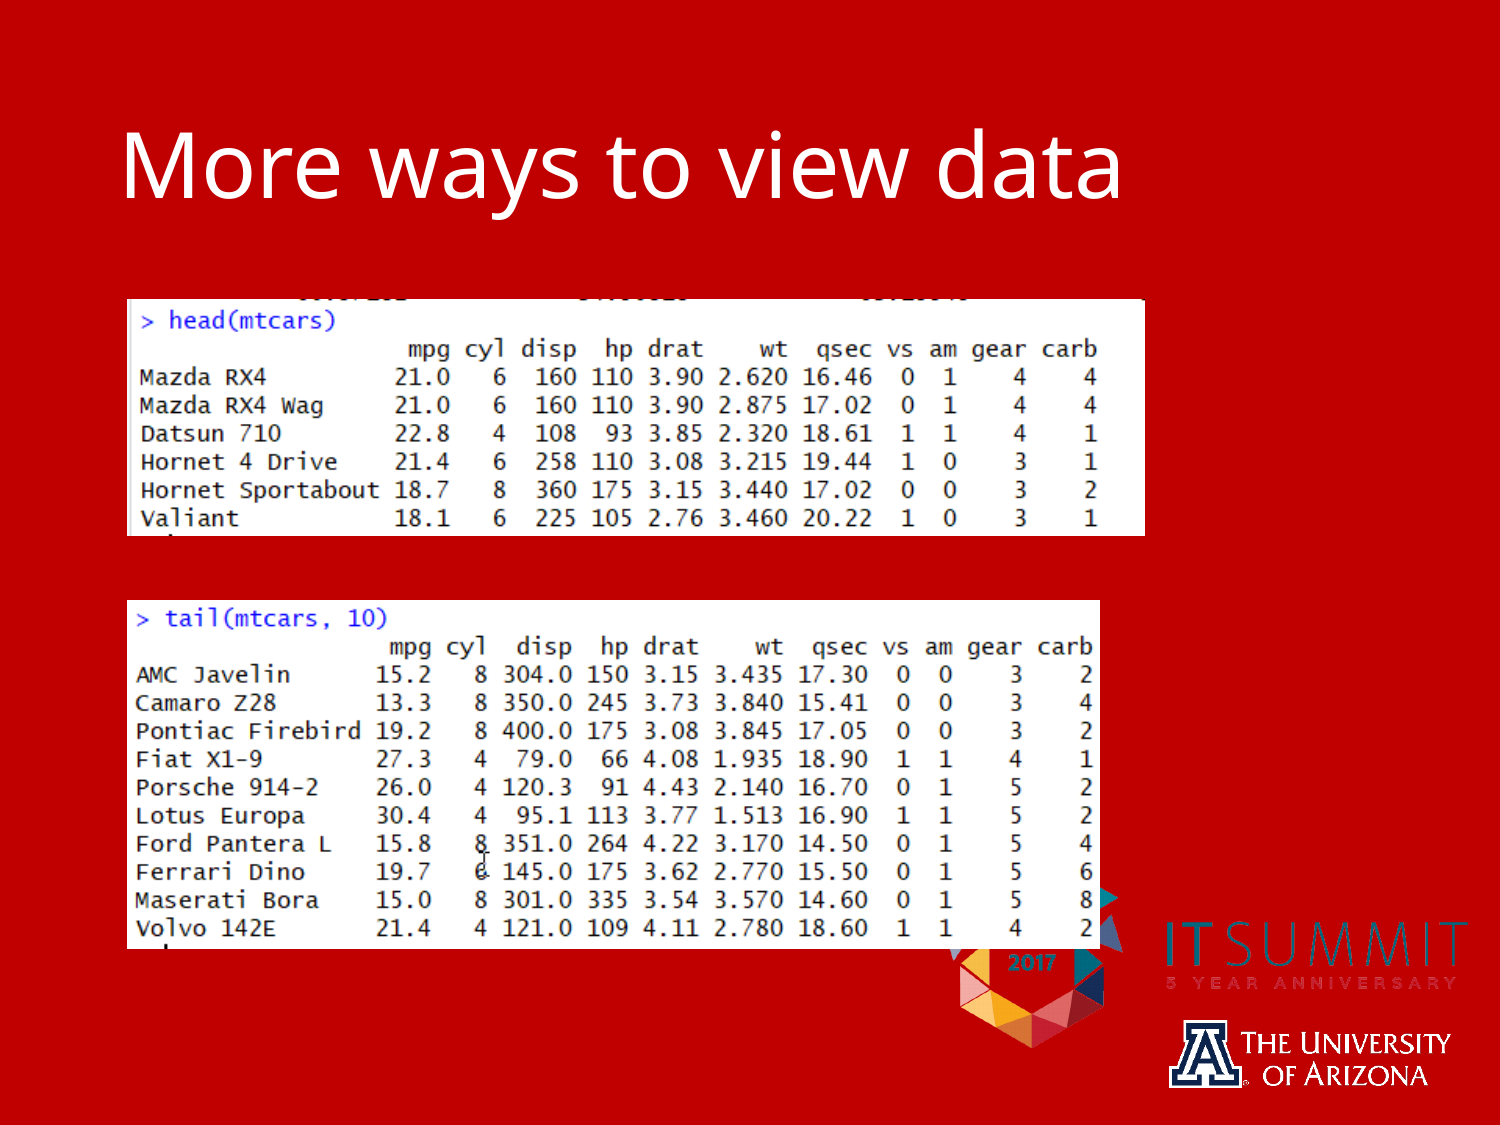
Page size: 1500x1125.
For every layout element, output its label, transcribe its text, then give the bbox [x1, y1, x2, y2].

title More ways to view data [103, 59, 1397, 278]
picture [127, 599, 1476, 1088]
picture [127, 299, 1146, 536]
